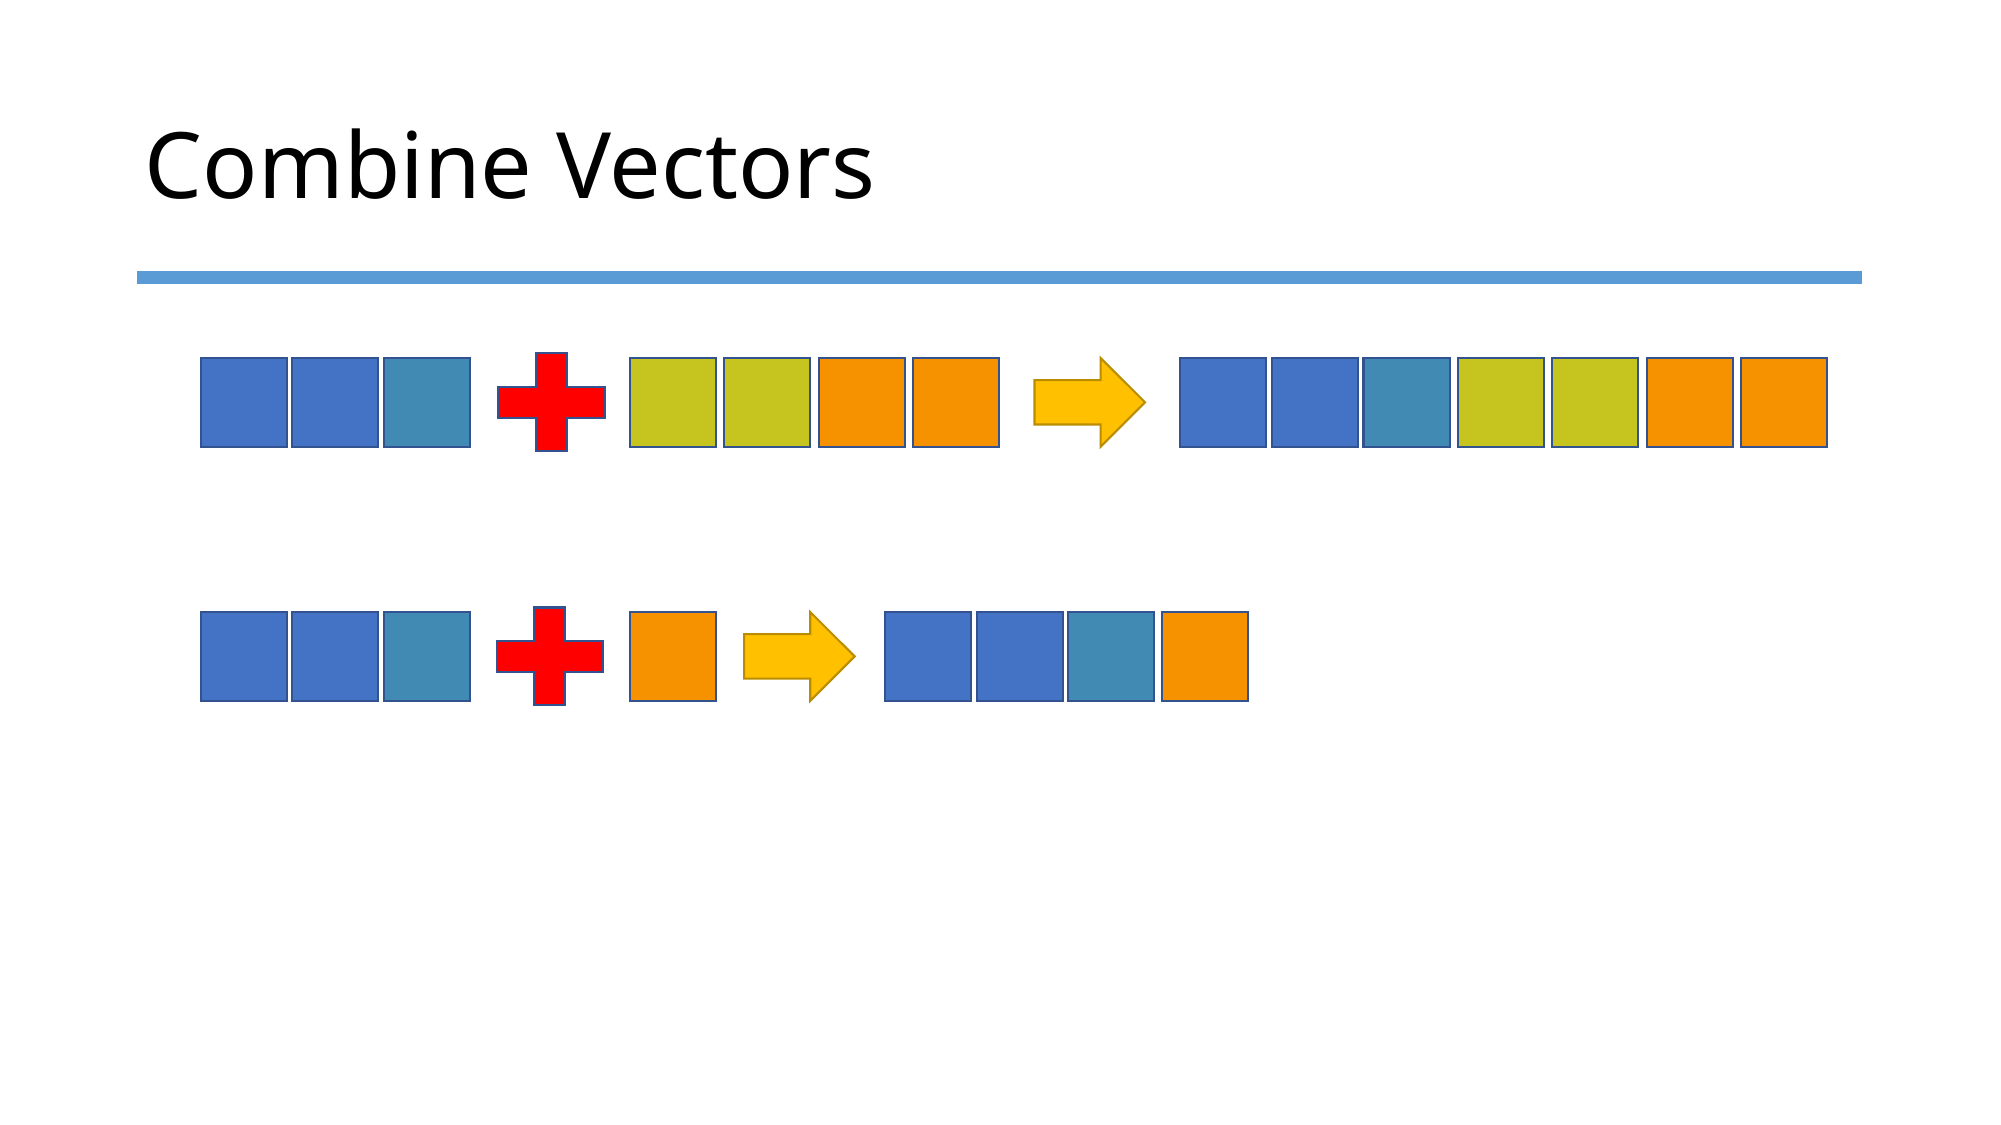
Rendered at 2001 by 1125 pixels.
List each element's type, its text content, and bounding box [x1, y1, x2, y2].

title Combine Vectors [136, 59, 1863, 278]
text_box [200, 357, 471, 447]
text_box [1162, 611, 1249, 701]
text_box [1034, 357, 1146, 447]
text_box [884, 611, 1155, 702]
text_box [629, 357, 1000, 447]
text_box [1179, 357, 1828, 447]
text_box [496, 607, 604, 706]
text_box [744, 611, 855, 701]
text_box [498, 353, 605, 452]
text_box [200, 611, 471, 702]
text_box [629, 611, 716, 701]
